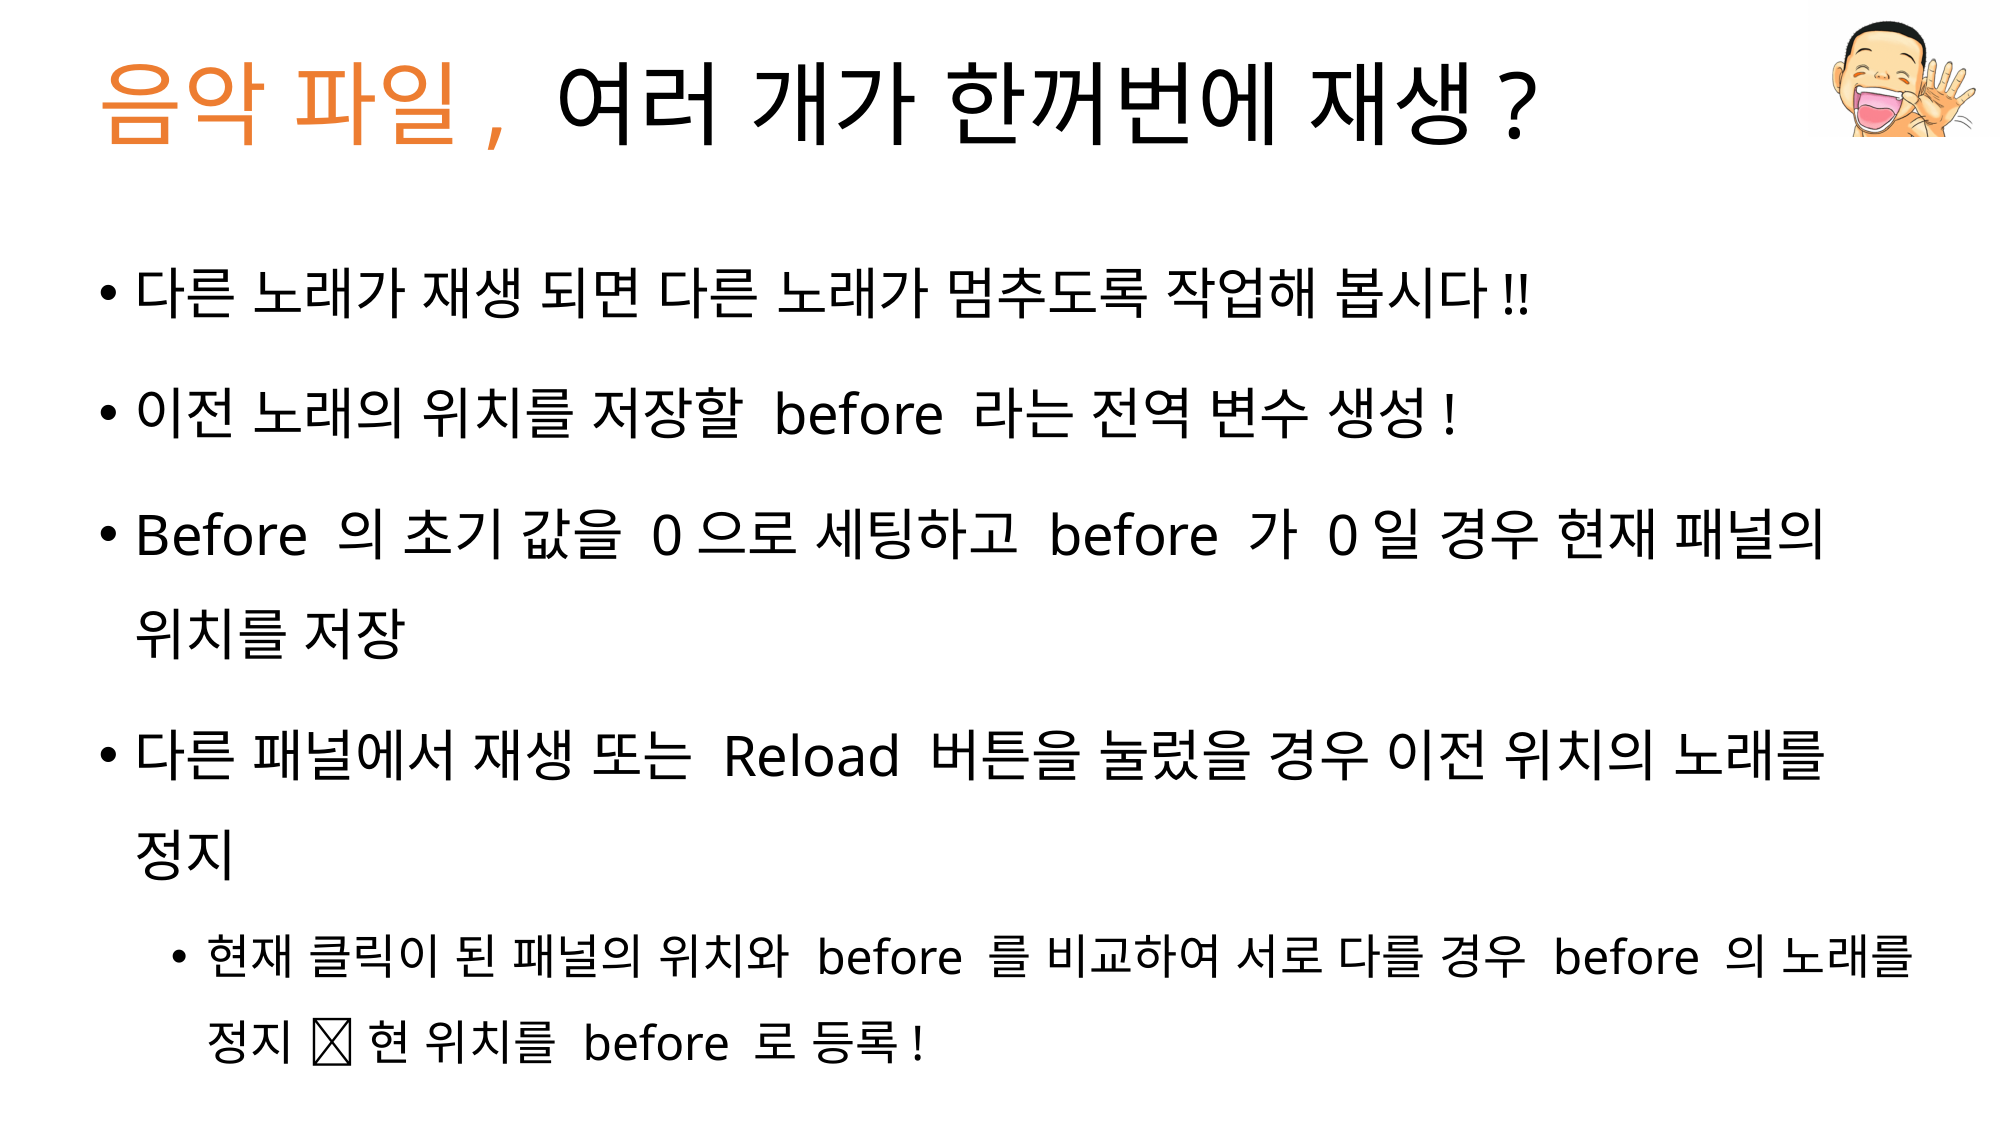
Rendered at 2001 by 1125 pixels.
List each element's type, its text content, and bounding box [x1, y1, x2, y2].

list 다른 노래가 재생 되면 다른 노래가 멈추도록 작업해 봅시다!! 이전 노래의 위치를 저장할 before 라는 전역 변수 생성! Before 의 초기 값을 0으로 세팅하고 before 가 0일 경우 현재 패널의 위치를 저장 다른 패널에서 재생 또는 Reload 버튼을 눌렀을 경우 이전 위치의 노래를 정지 현재 클릭이 된 패널의 위치와 before 를 비교하여 서로 다를 경우 before 의 노래를 정지  현 위치를 before 로 등록! [83, 217, 1931, 1085]
title 음악 파일, 여러 개가 한꺼번에 재생? [83, 0, 1931, 217]
picture [1931, 0, 2000, 137]
